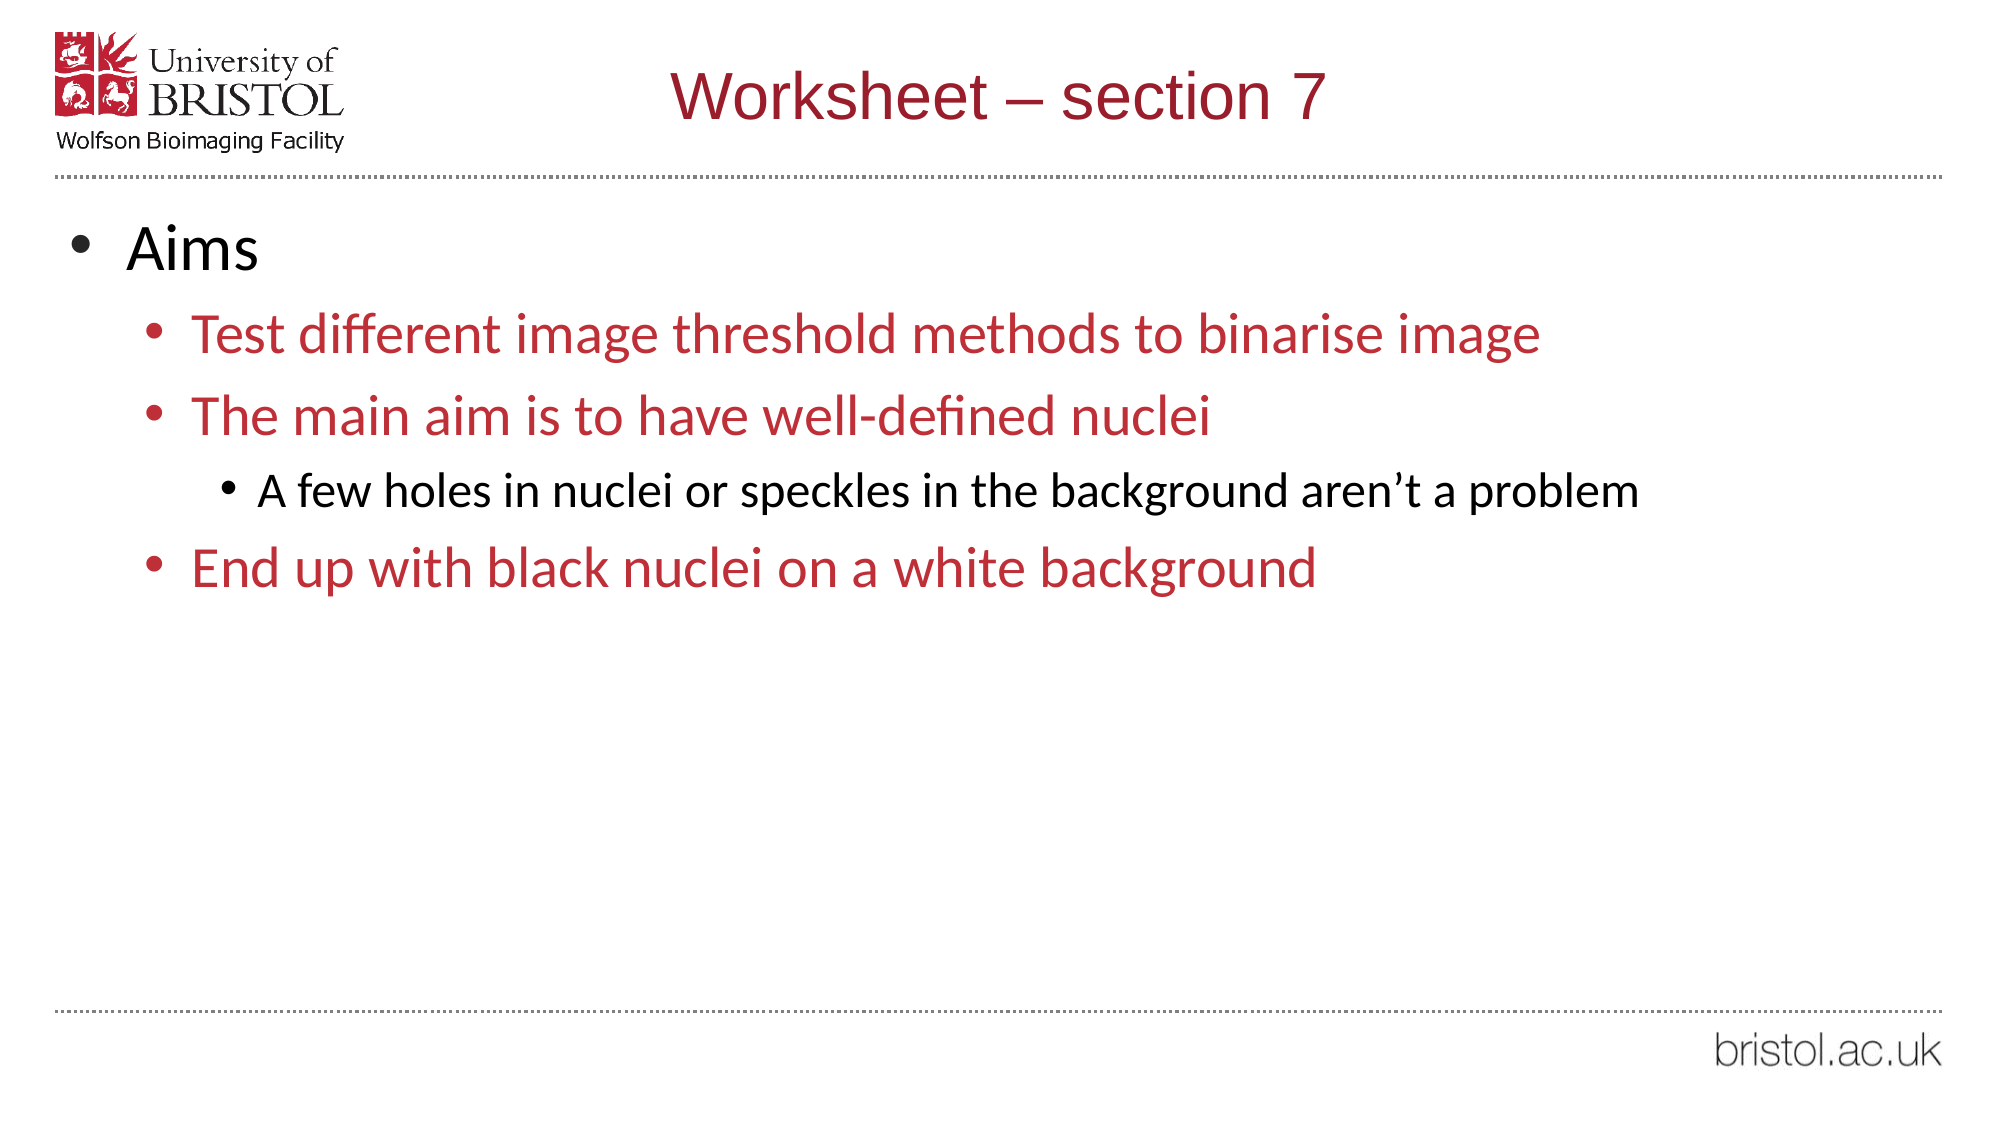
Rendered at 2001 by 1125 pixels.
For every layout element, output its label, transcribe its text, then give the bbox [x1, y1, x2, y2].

picture [1700, 1023, 1945, 1080]
title Worksheet – section 7 [396, 41, 1604, 140]
list Aims Test different image threshold methods to binarise image The main aim is to have well-defined nuclei A few holes in nuclei or speckles in the background aren’t a problem End up with black nuclei on a white background [55, 196, 1945, 1005]
picture [55, 32, 344, 153]
